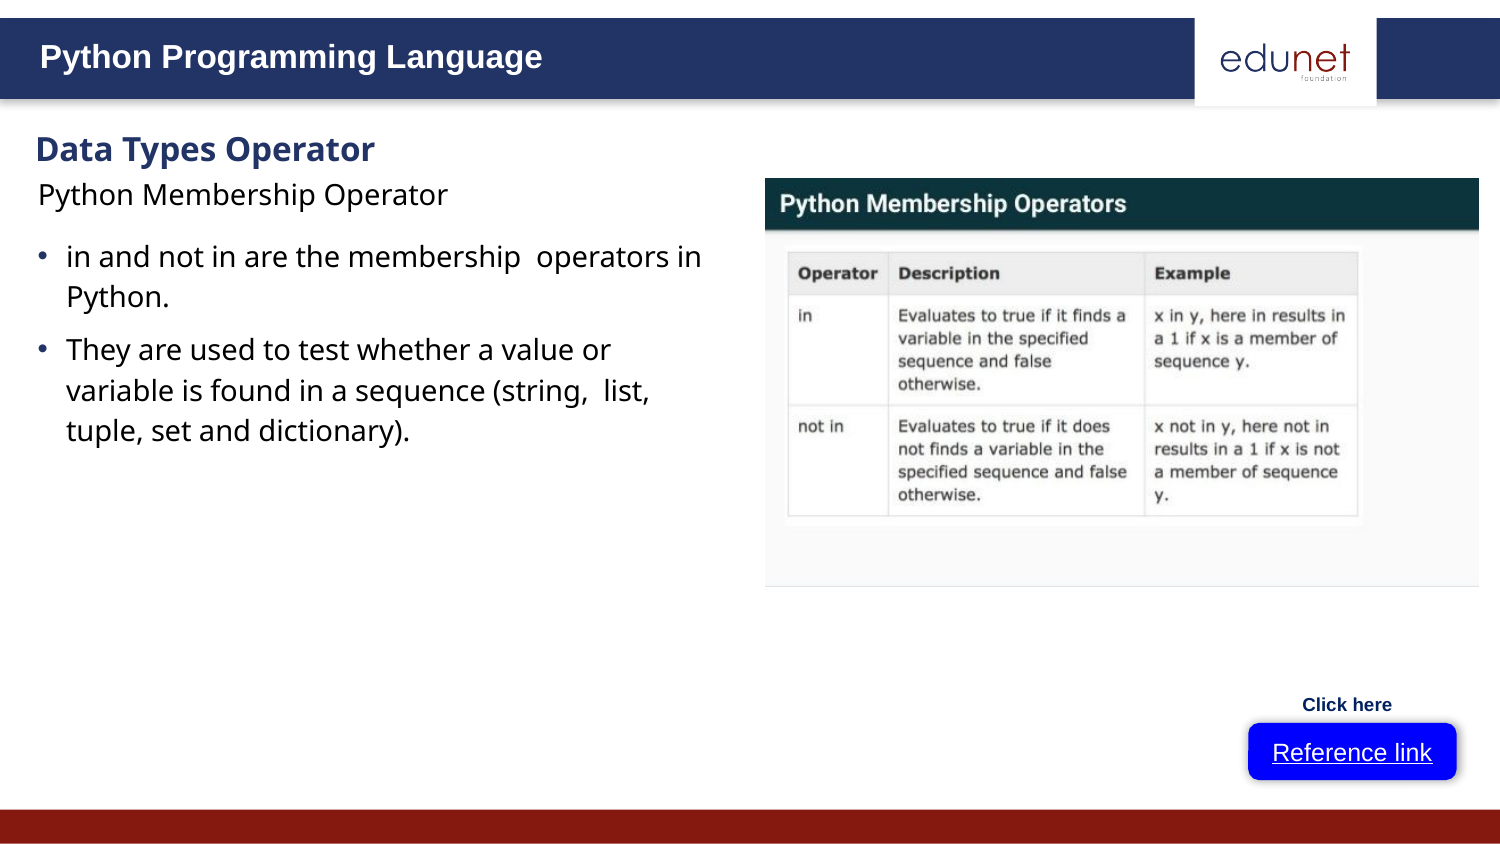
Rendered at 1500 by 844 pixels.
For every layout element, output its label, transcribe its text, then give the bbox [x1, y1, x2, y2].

title Data Types Operator [32, 125, 519, 269]
text_box Click here [1287, 685, 1418, 723]
picture [1215, 38, 1356, 86]
picture [765, 178, 1479, 587]
text_box in and not in are the membership operators in Python. They are used to test whether a value or variable is found in a sequence (string, list, tuple, set and dictionary). [37, 230, 730, 448]
text_box Reference link [1248, 722, 1457, 781]
text_box Python Membership Operator [35, 173, 629, 211]
